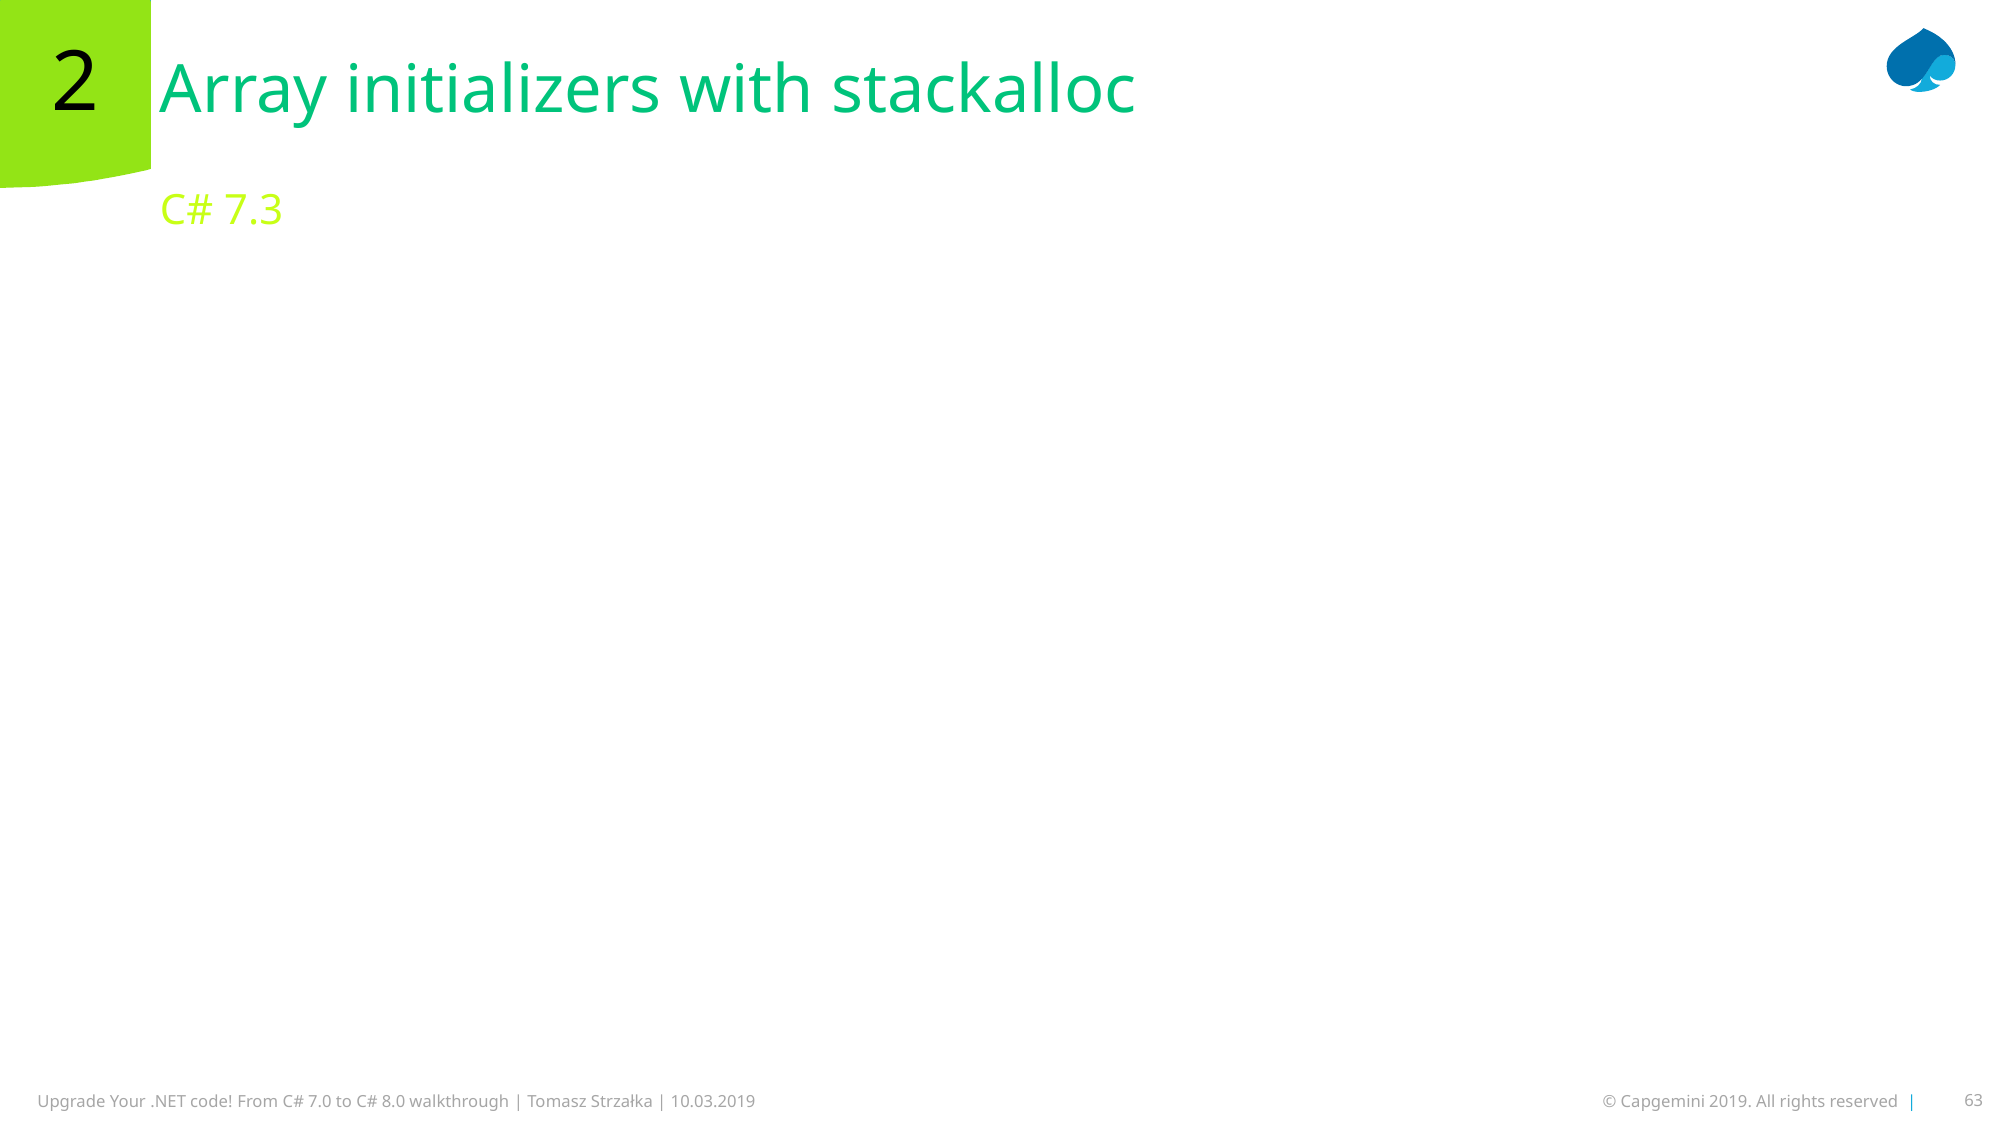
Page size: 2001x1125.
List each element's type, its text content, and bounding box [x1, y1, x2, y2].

list C# 7.3 [159, 188, 1955, 272]
title Array initializers with stackalloc [159, 0, 1863, 182]
list 2 [0, 7, 150, 158]
